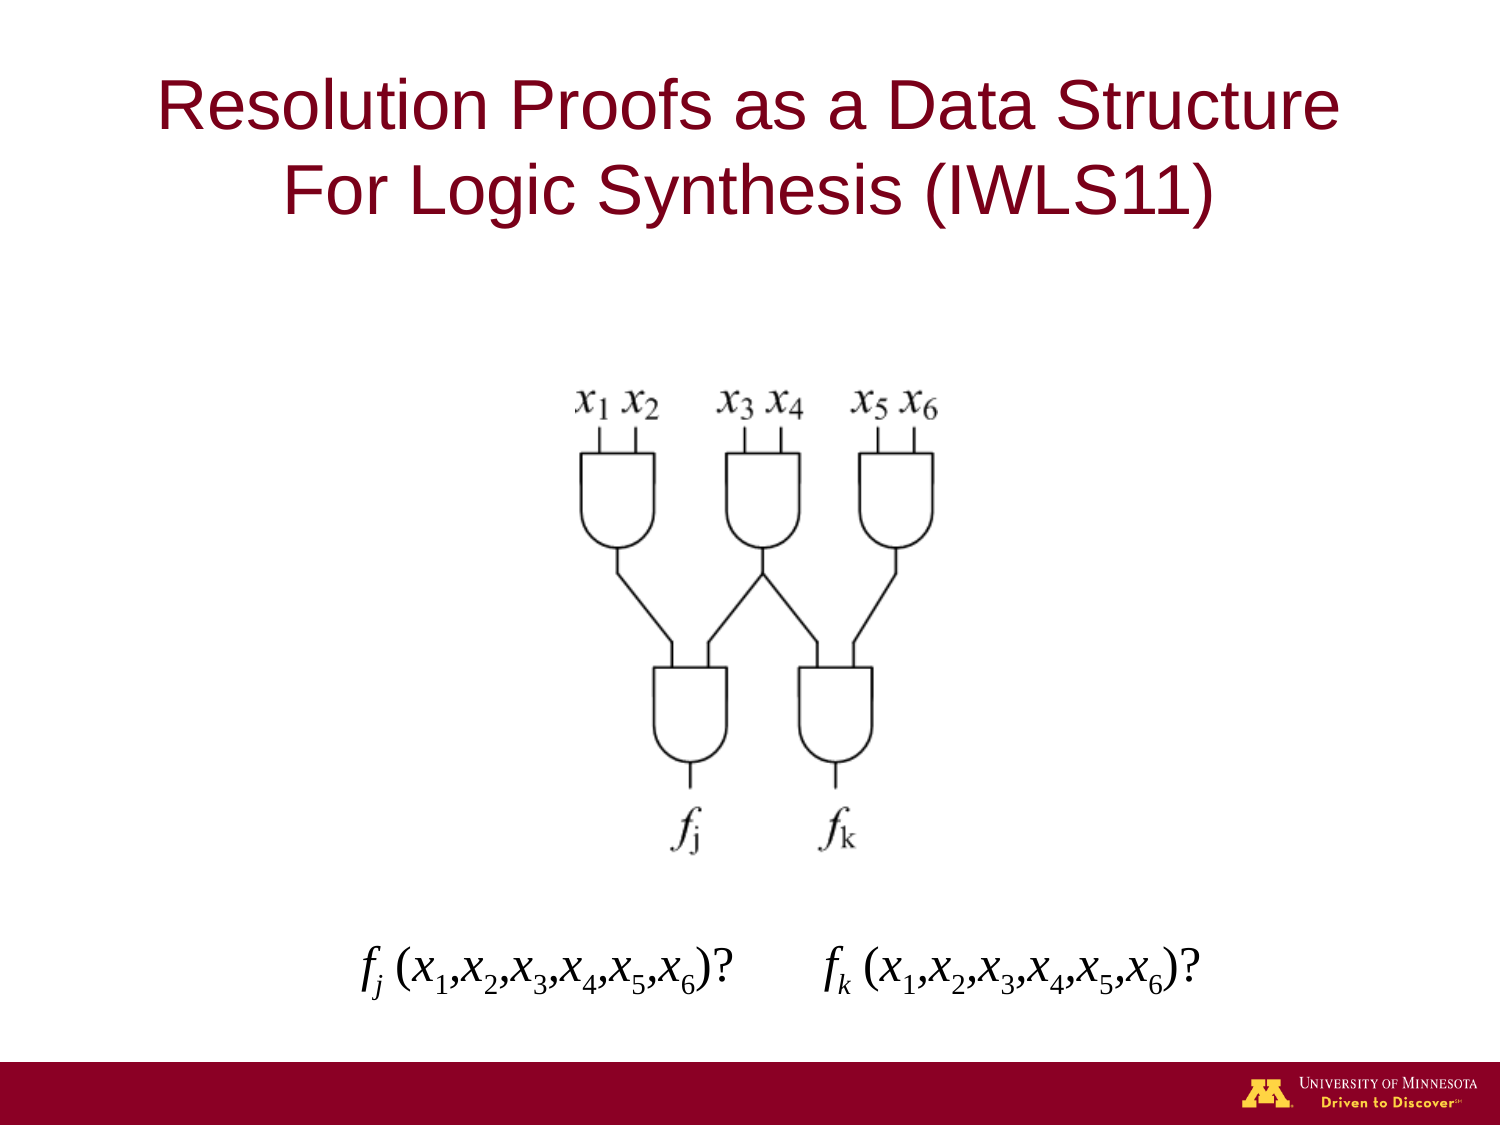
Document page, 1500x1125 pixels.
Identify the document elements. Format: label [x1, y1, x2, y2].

text_box [809, 924, 1217, 1008]
text_box [346, 924, 750, 1008]
picture [0, 1062, 1500, 1125]
title [99, 49, 1401, 238]
picture [574, 362, 938, 857]
